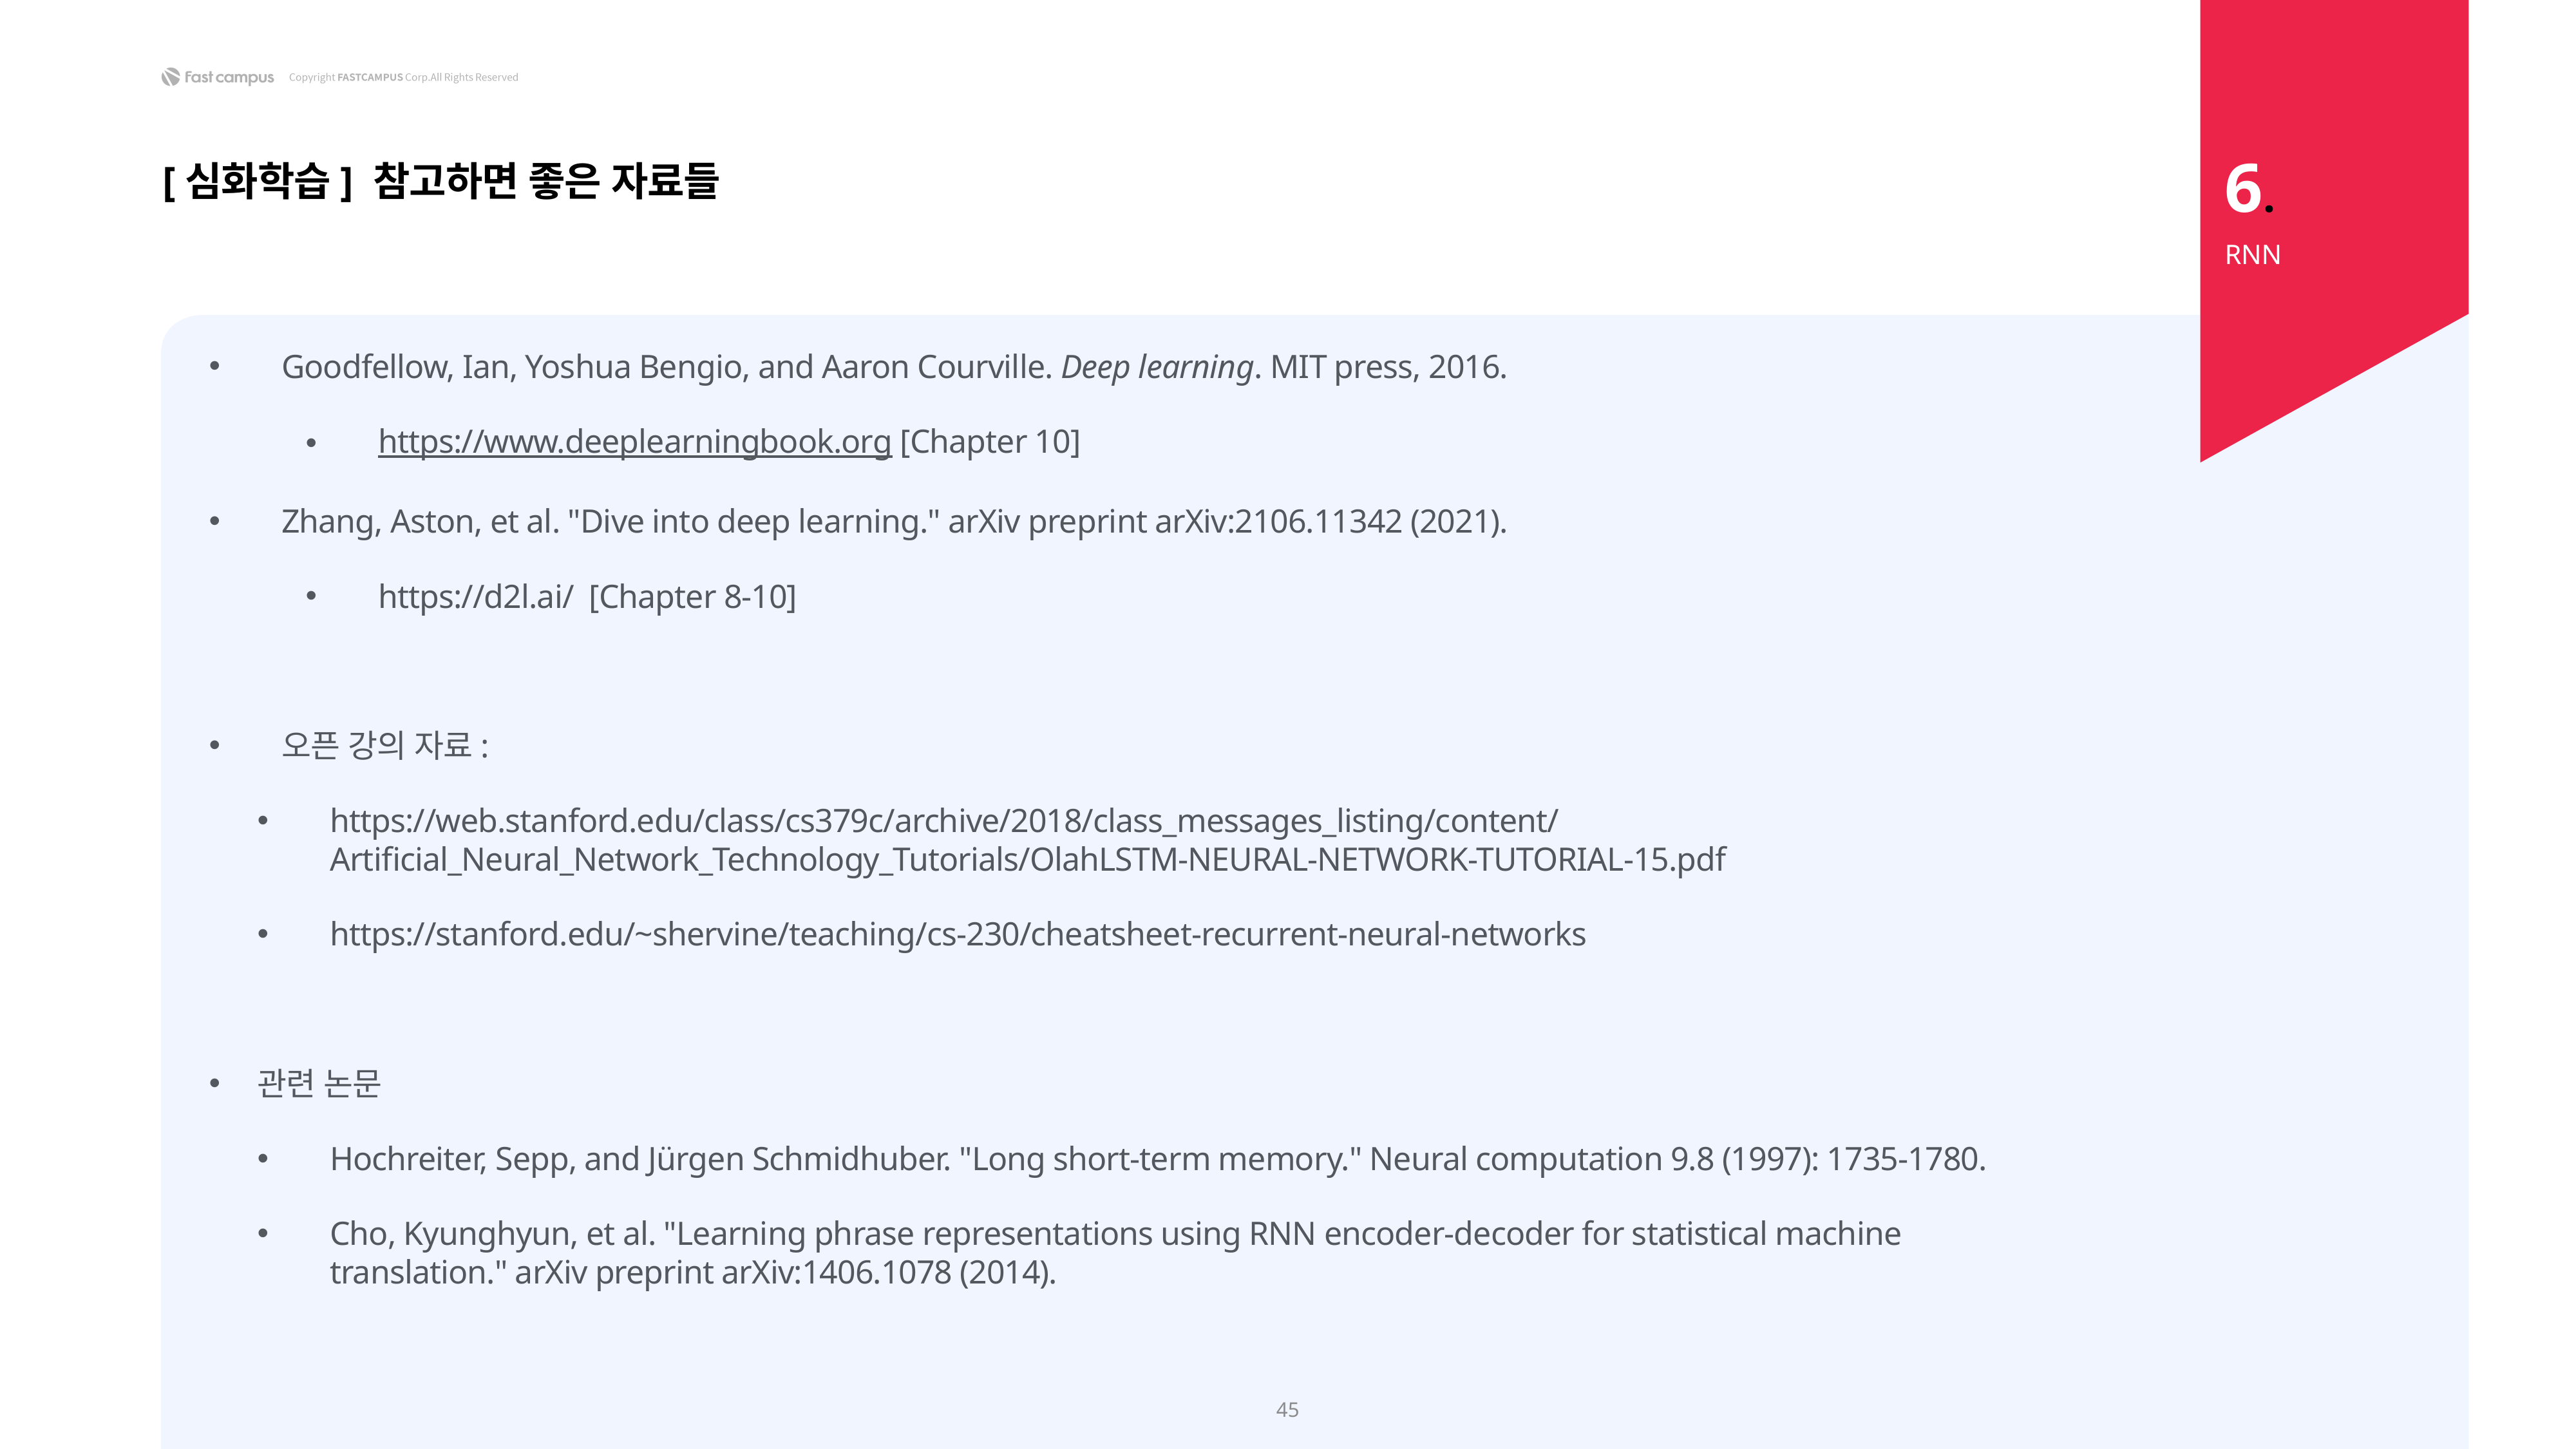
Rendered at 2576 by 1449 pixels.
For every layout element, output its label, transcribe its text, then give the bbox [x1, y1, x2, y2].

slide_number 45 [998, 1372, 1578, 1449]
text_box [심화학습] 참고하면 좋은 자료들 [160, 154, 1904, 205]
text_box Goodfellow, Ian, Yoshua Bengio, and Aaron Courville. Deep learning. MIT press, 2016. https://www.deeplearningbook.org [Chapter 10] Zhang, Aston, et al. "Dive into deep learning." arXiv preprint arXiv:2106.11342 (2021). https://d2l.ai/ [Chapter 8-10] 오픈 강의 자료: https://web.stanford.edu/class/cs379c/archive/2018/class_messages_listing/content/Artificial_Neural_Network_Technology_Tutorials/OlahLSTM-NEURAL-NETWORK-TUTORIAL-15.pdf https://stanford.edu/~shervine/teaching/cs-230/cheatsheet-recurrent-neural-networks 관련 논문 Hochreiter, Sepp, and Jürgen Schmidhuber. "Long short-term memory." Neural computation 9.8 (1997): 1735-1780. Cho, Kyunghyun, et al. "Learning phrase representations using RNN encoder-decoder for statistical machine translation." arXiv preprint arXiv:1406.1078 (2014). [207, 345, 2102, 1292]
picture [0, 0, 2576, 1449]
text_box 6. [2200, 148, 2469, 232]
text_box RNN [2200, 232, 2469, 276]
